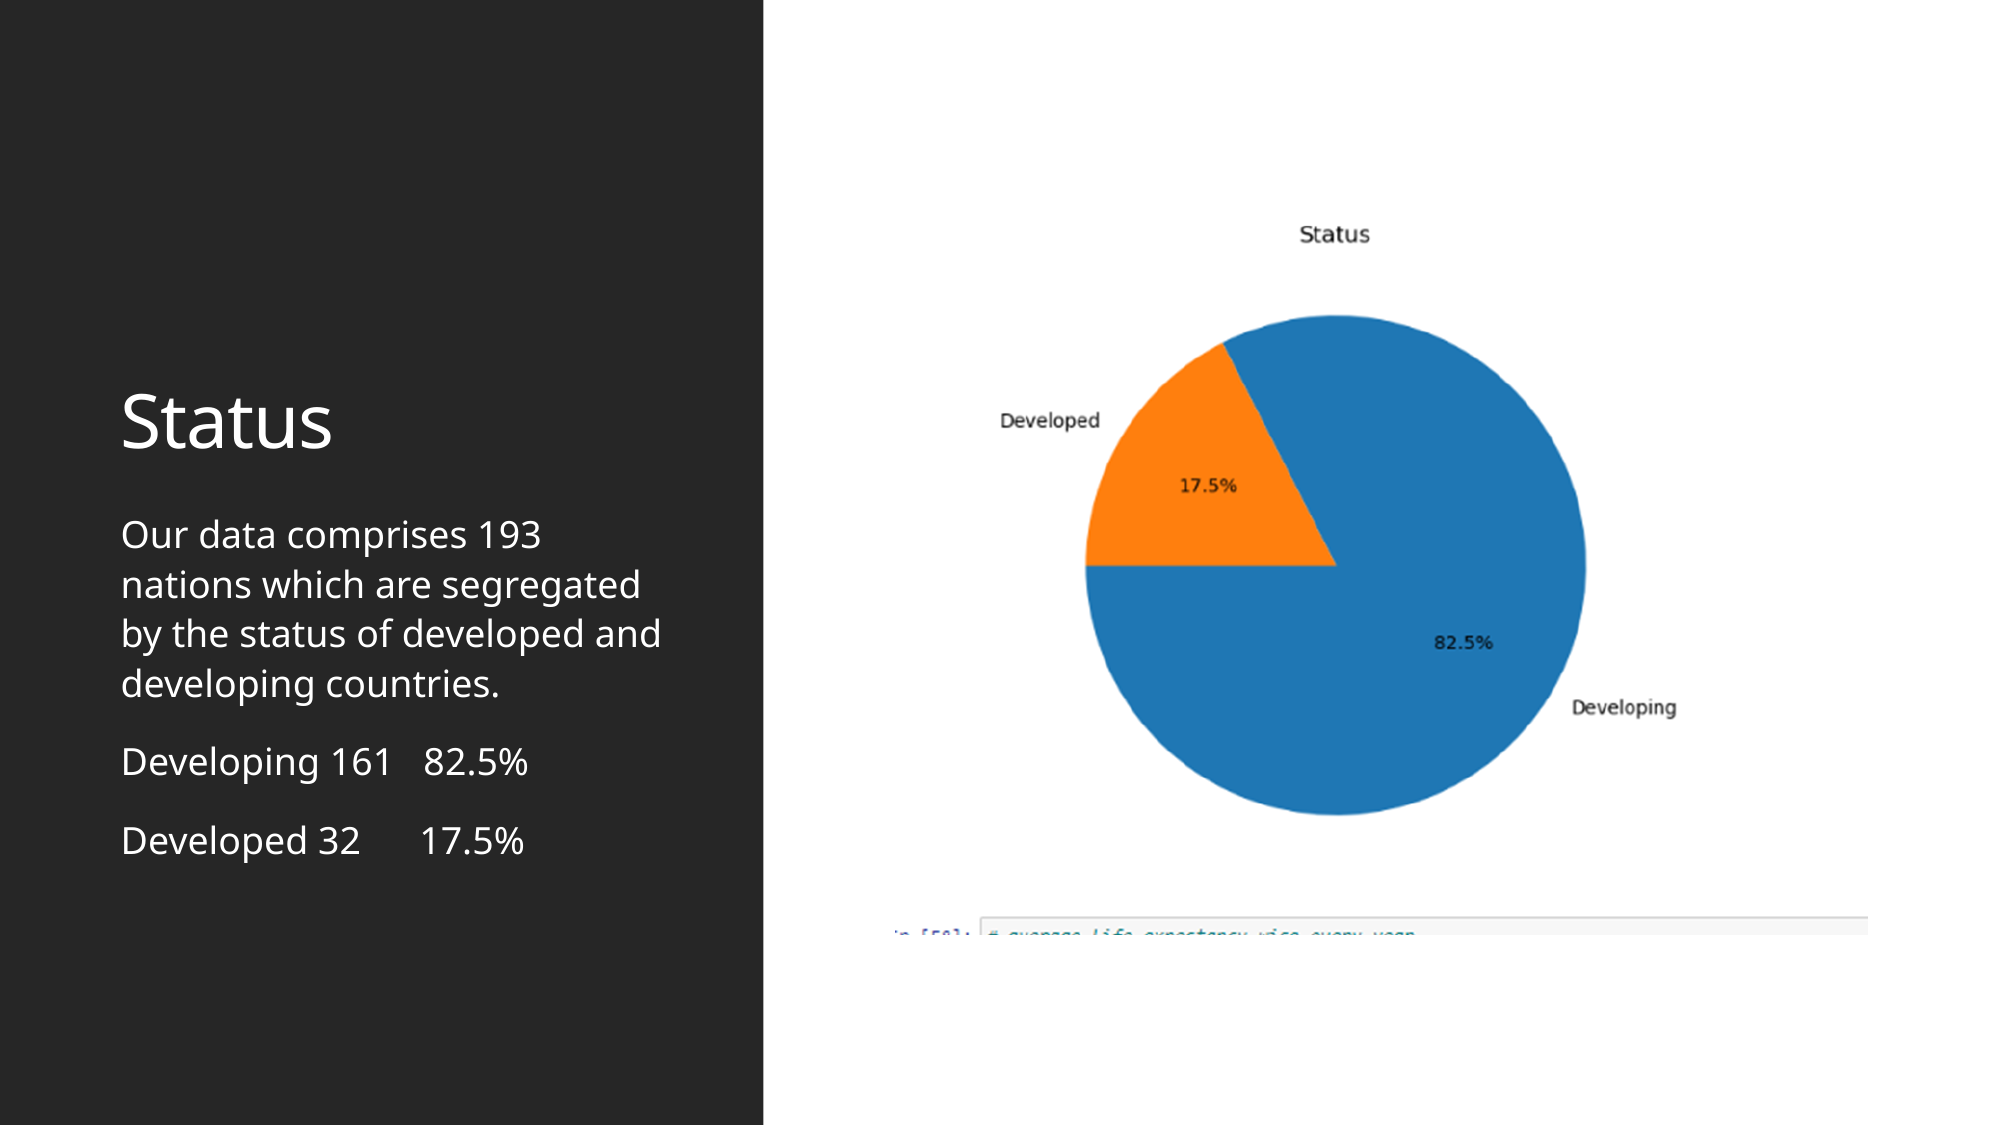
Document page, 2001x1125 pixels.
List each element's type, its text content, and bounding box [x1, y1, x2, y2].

list Our data comprises 193 nations which are segregated by the status of developed and developing countries. Developing 161 82.5% Developed 32 17.5% [105, 499, 683, 1002]
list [894, 199, 1869, 936]
title Status [105, 128, 683, 473]
